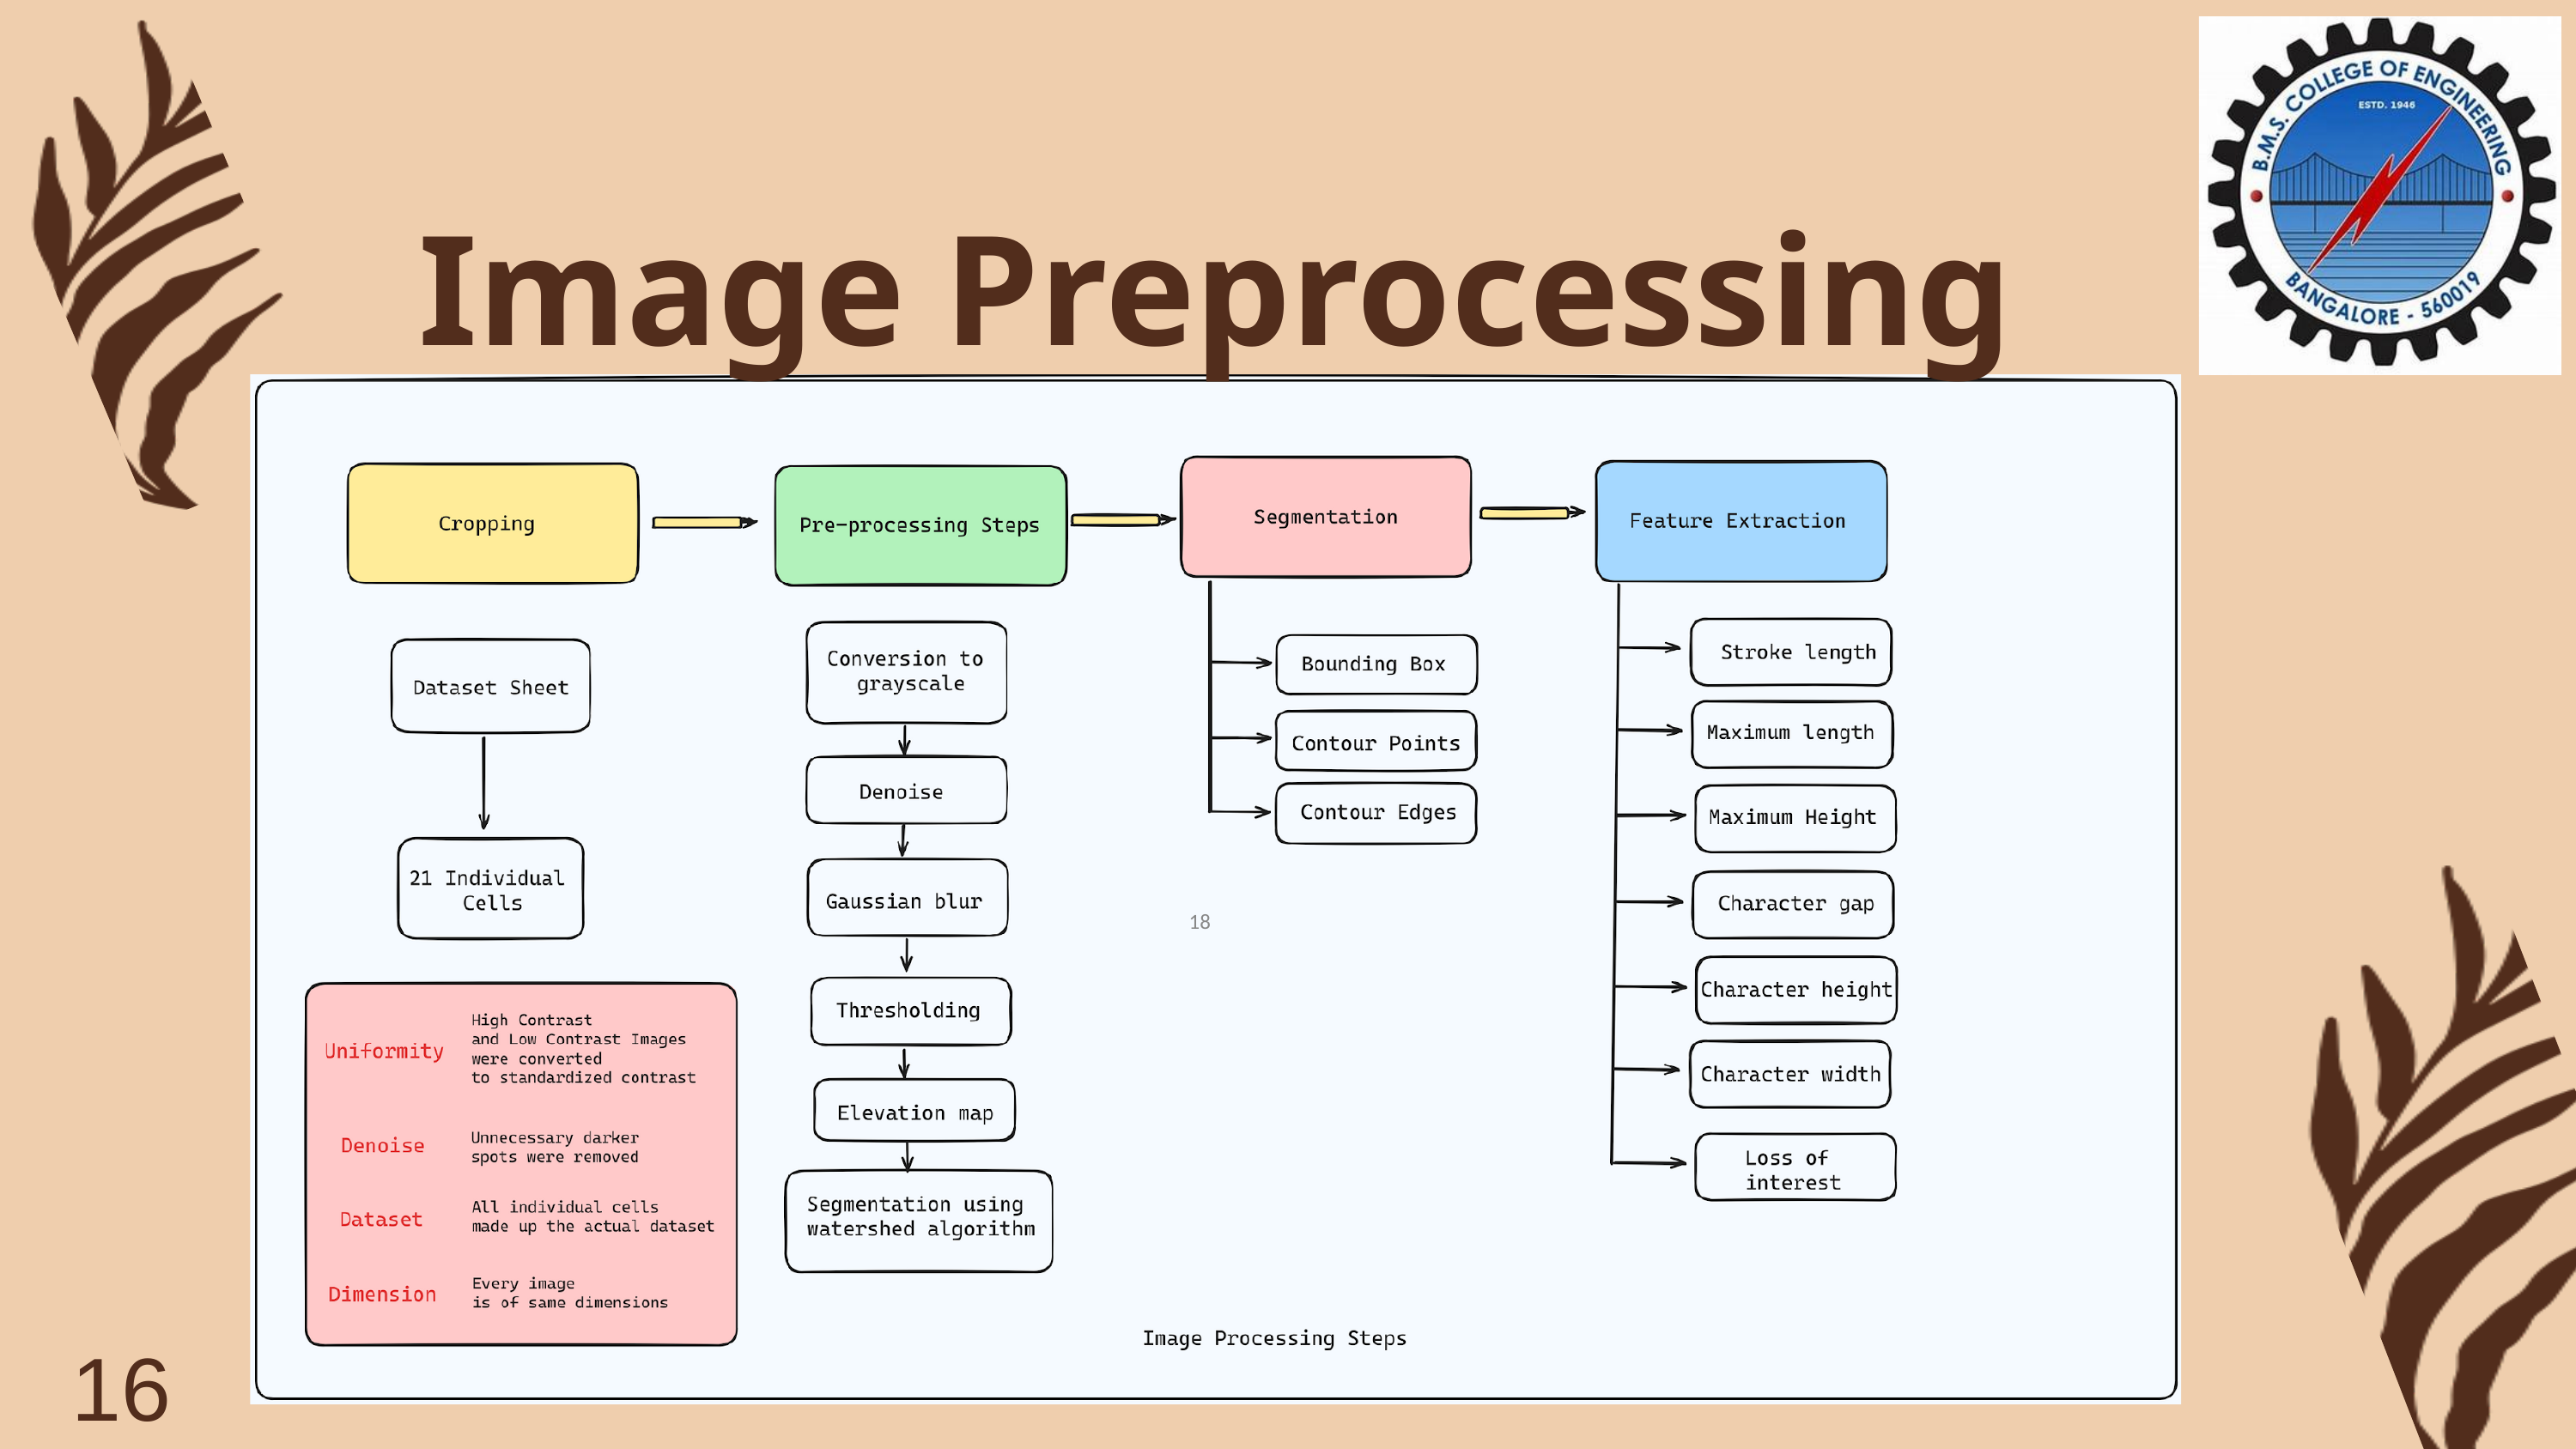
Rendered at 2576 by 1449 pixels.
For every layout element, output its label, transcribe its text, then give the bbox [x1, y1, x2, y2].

text_box [2198, 770, 2576, 1449]
text_box 16 [70, 1288, 173, 1440]
text_box [0, 0, 317, 524]
text_box [250, 374, 2182, 1404]
text_box [2198, 16, 2561, 375]
text_box Image Preprocessing [407, 120, 2025, 377]
slide_number ‹#› [922, 894, 1224, 947]
